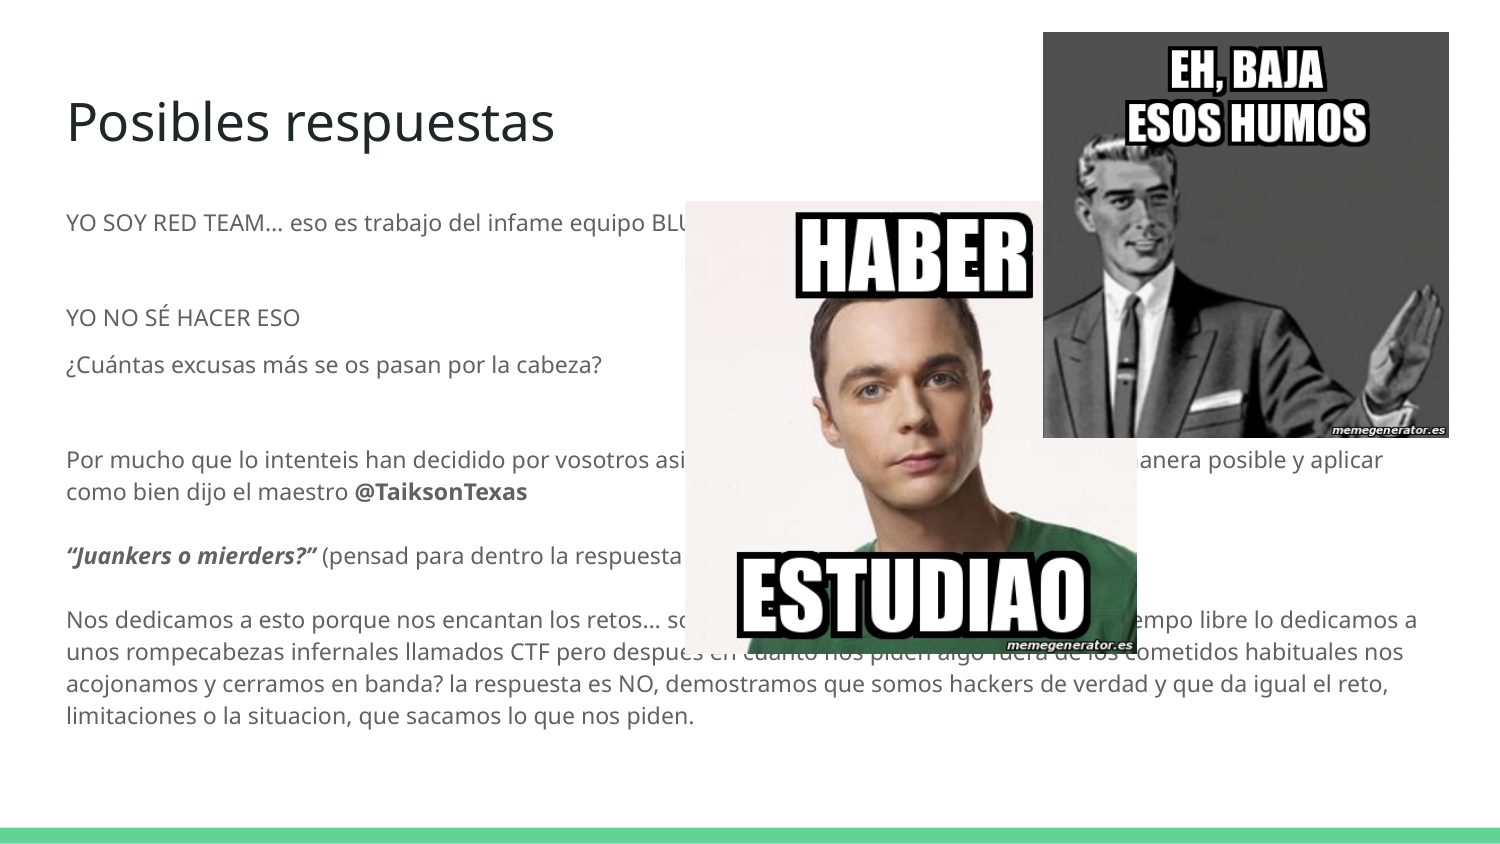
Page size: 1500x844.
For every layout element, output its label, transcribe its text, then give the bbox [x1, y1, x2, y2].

list YO SOY RED TEAM… eso es trabajo del infame equipo BLUE YO NO SÉ HACER ESO ¿Cuántas excusas más se os pasan por la cabeza? Por mucho que lo intenteis han decidido por vosotros asi que solo os queda tomarlo de la mejor manera posible y aplicar como bien dijo el maestro @TaiksonTexas “Juankers o mierders?” (pensad para dentro la respuesta porque en mi caso la tengo clara) Nos dedicamos a esto porque nos encantan los retos… somos tan suicidas que parte de nuestro tiempo libre lo dedicamos a unos rompecabezas infernales llamados CTF pero despues en cuanto nos piden algo fuera de los cometidos habituales nos acojonamos y cerramos en banda? la respuesta es NO, demostramos que somos hackers de verdad y que da igual el reto, limitaciones o la situacion, que sacamos lo que nos piden. [51, 189, 1449, 750]
title Posibles respuestas [51, 72, 1038, 167]
picture [685, 32, 1450, 654]
